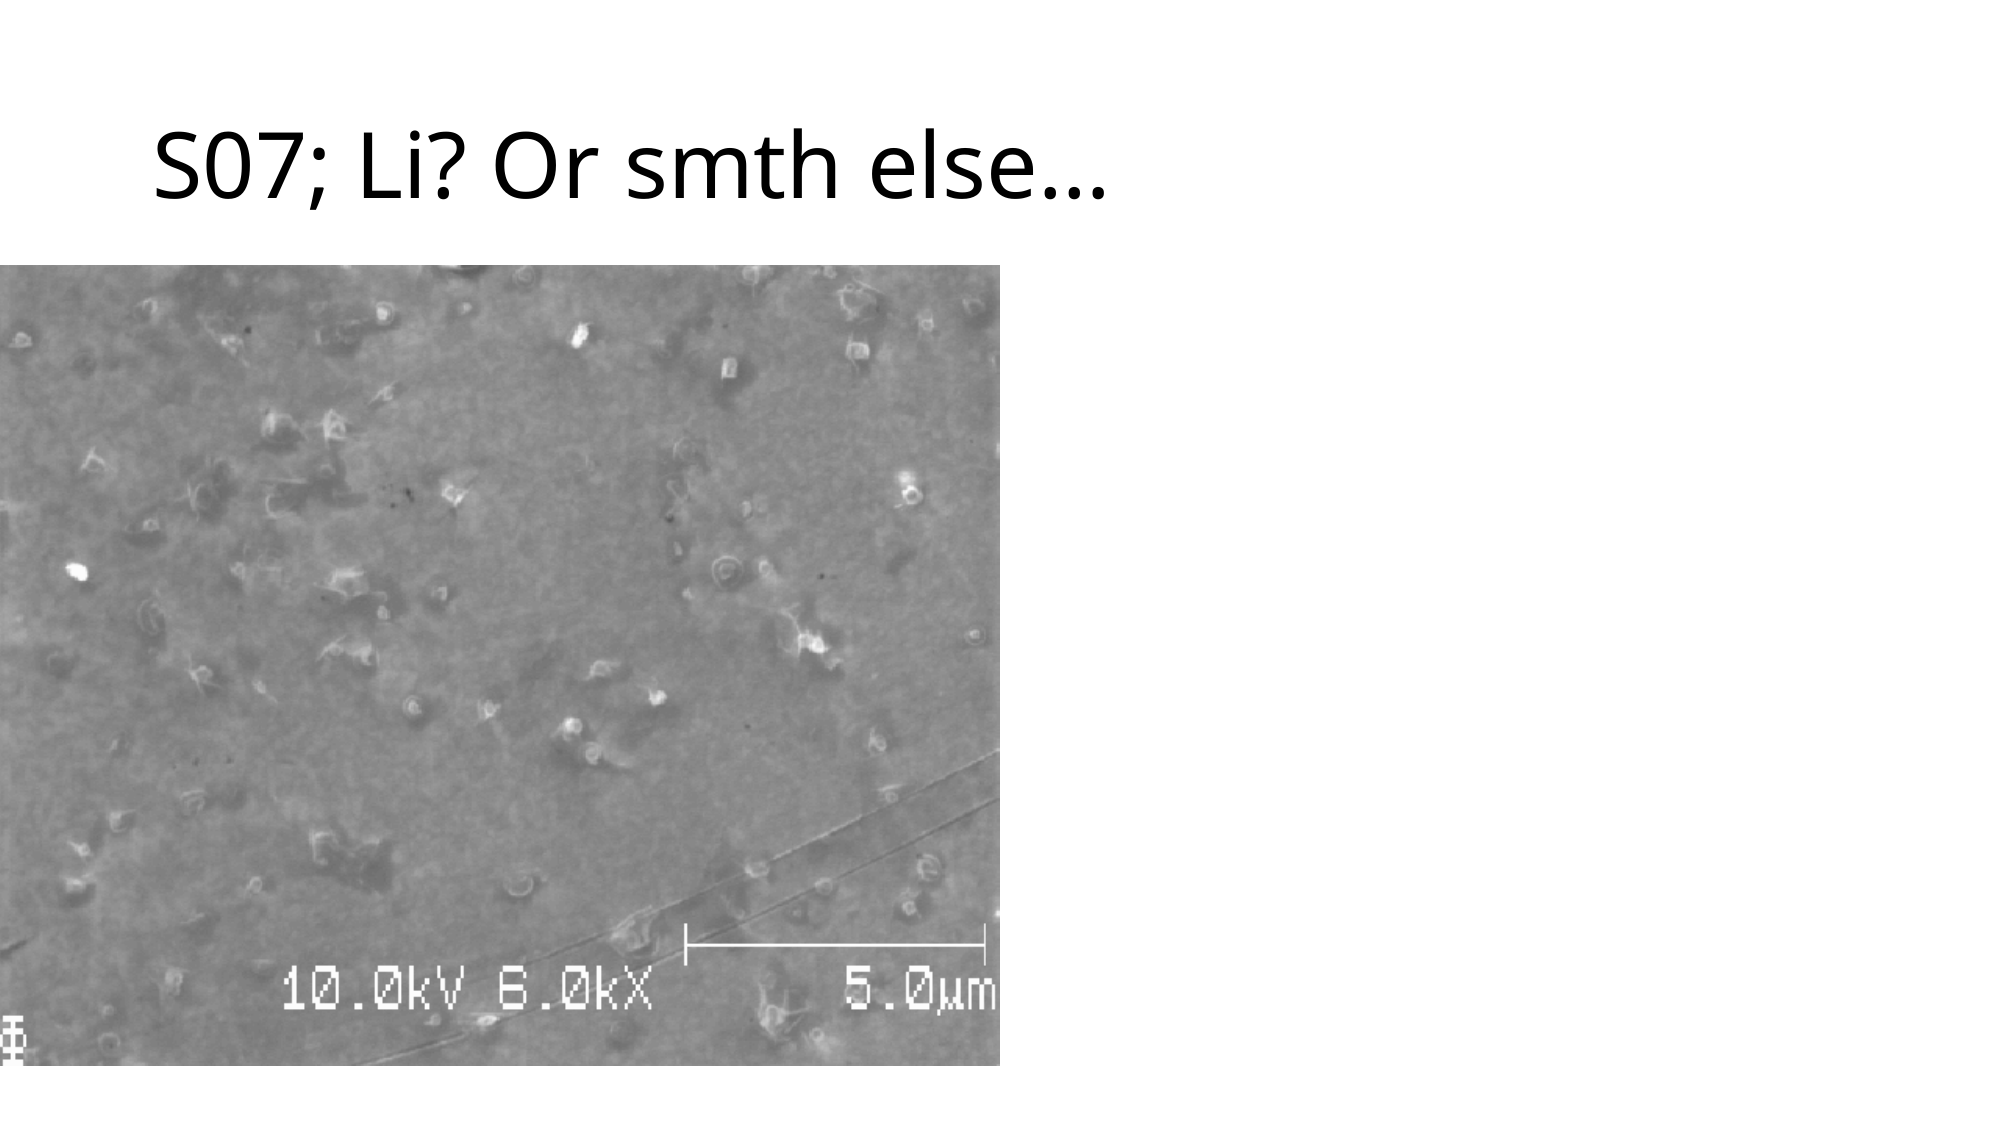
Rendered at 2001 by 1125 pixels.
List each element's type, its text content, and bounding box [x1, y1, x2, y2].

picture [0, 265, 1000, 1066]
title S07; Li? Or smth else… [137, 59, 1863, 278]
